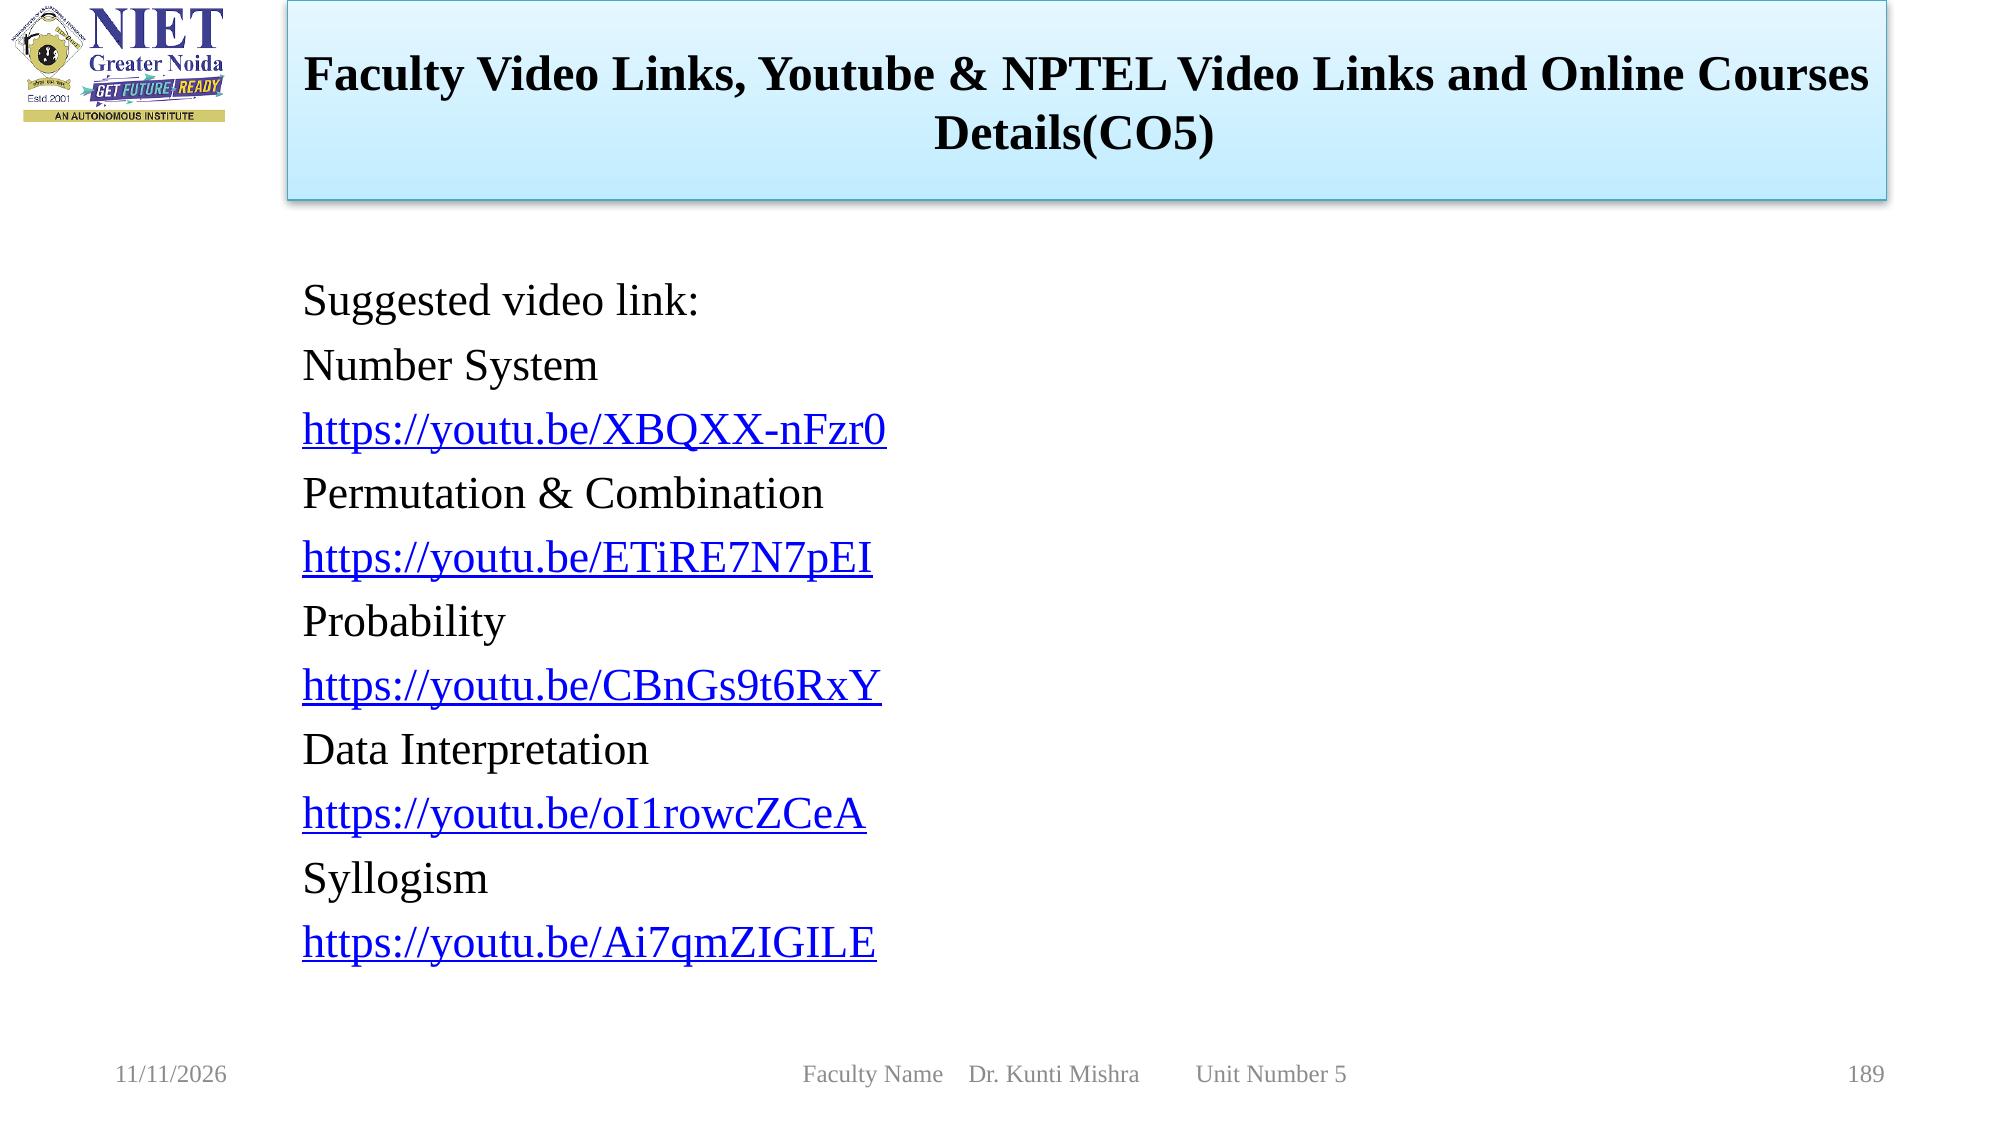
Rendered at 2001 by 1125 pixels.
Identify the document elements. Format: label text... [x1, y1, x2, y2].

text_box Faculty Video Links, Youtube & NPTEL Video Links and Online Courses Details(CO5) [287, 0, 1887, 201]
slide_number 189 [1433, 1042, 1900, 1103]
footer Faculty Name Dr. Kunti Mishra Unit Number 5 [662, 1042, 1433, 1103]
picture [11, 6, 225, 122]
list Suggested video link: Number System https://youtu.be/XBQXX-nFzr0 Permutation & Combination https://youtu.be/ETiRE7N7pEI Probability https://youtu.be/CBnGs9t6RxY Data Interpretation https://youtu.be/oI1rowcZCeA Syllogism https://youtu.be/Ai7qmZIGILE [287, 262, 1688, 1063]
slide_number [99, 1042, 567, 1103]
